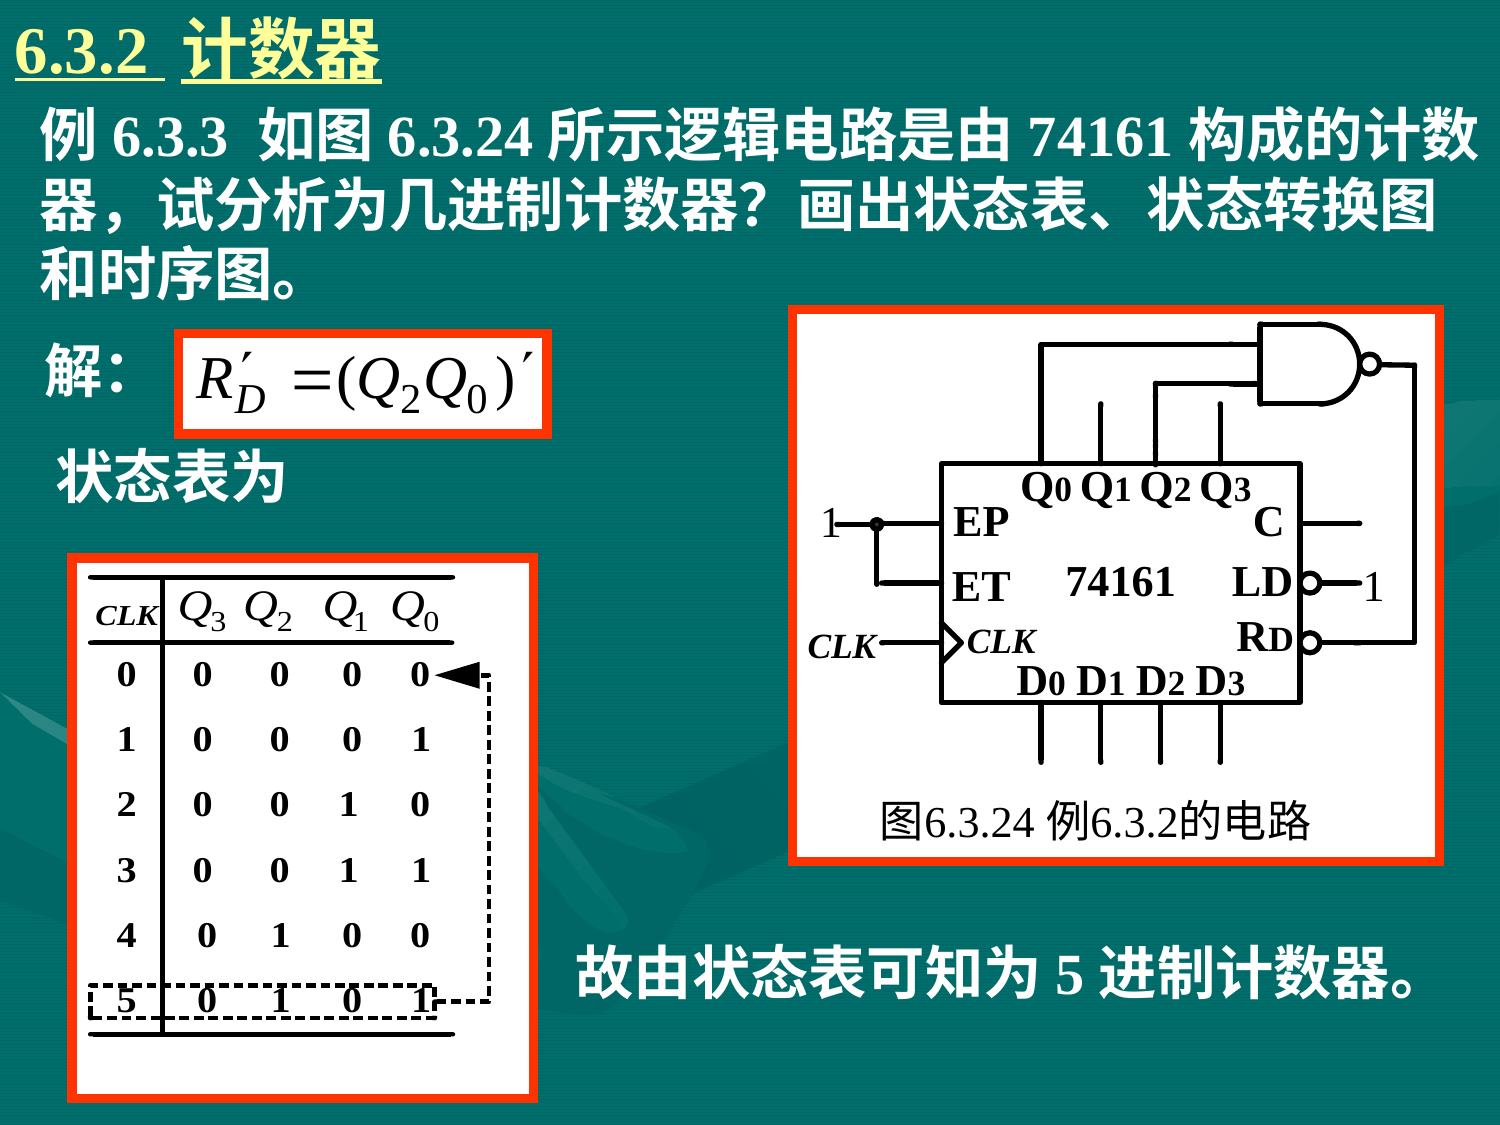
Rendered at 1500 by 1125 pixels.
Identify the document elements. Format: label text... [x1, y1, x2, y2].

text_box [796, 314, 1436, 857]
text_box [76, 562, 529, 1095]
text_box 状态表为 [41, 432, 492, 518]
text_box 解： [29, 326, 246, 411]
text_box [182, 337, 543, 430]
title 例6.3.3 如图6.3.24所示逻辑电路是由74161构成的计数器，试分析为几进制计数器？画出状态表、状态转换图和时序图。 [24, 90, 1500, 327]
text_box 6.3.2 计数器 [0, 0, 644, 79]
text_box 故由状态表可知为5进制计数器。 [560, 928, 1465, 1014]
